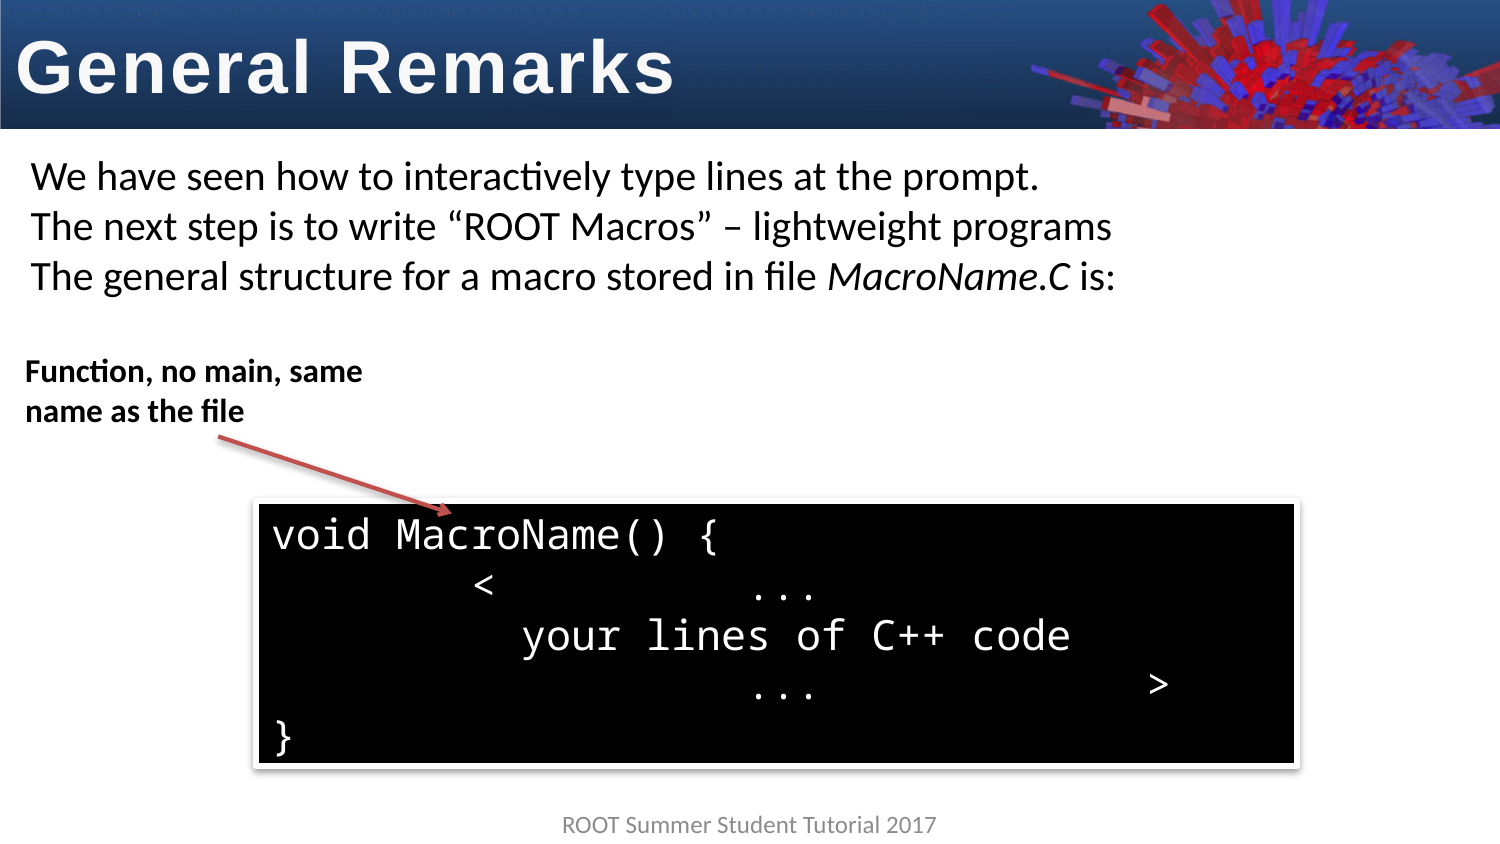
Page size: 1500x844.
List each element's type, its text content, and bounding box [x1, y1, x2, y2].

text_box General Remarks [0, 0, 1500, 129]
footer ROOT Summer Student Tutorial 2017 [512, 800, 988, 844]
text_box Function, no main, same name as the file [10, 341, 427, 437]
text_box We have seen how to interactively type lines at the prompt. The next step is to write “ROOT Macros” – lightweight programs The general structure for a macro stored in file MacroName.C is: [15, 141, 1142, 307]
text_box void MacroName() { < ... your lines of C++ code ... > } [253, 498, 1300, 769]
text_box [217, 437, 452, 514]
